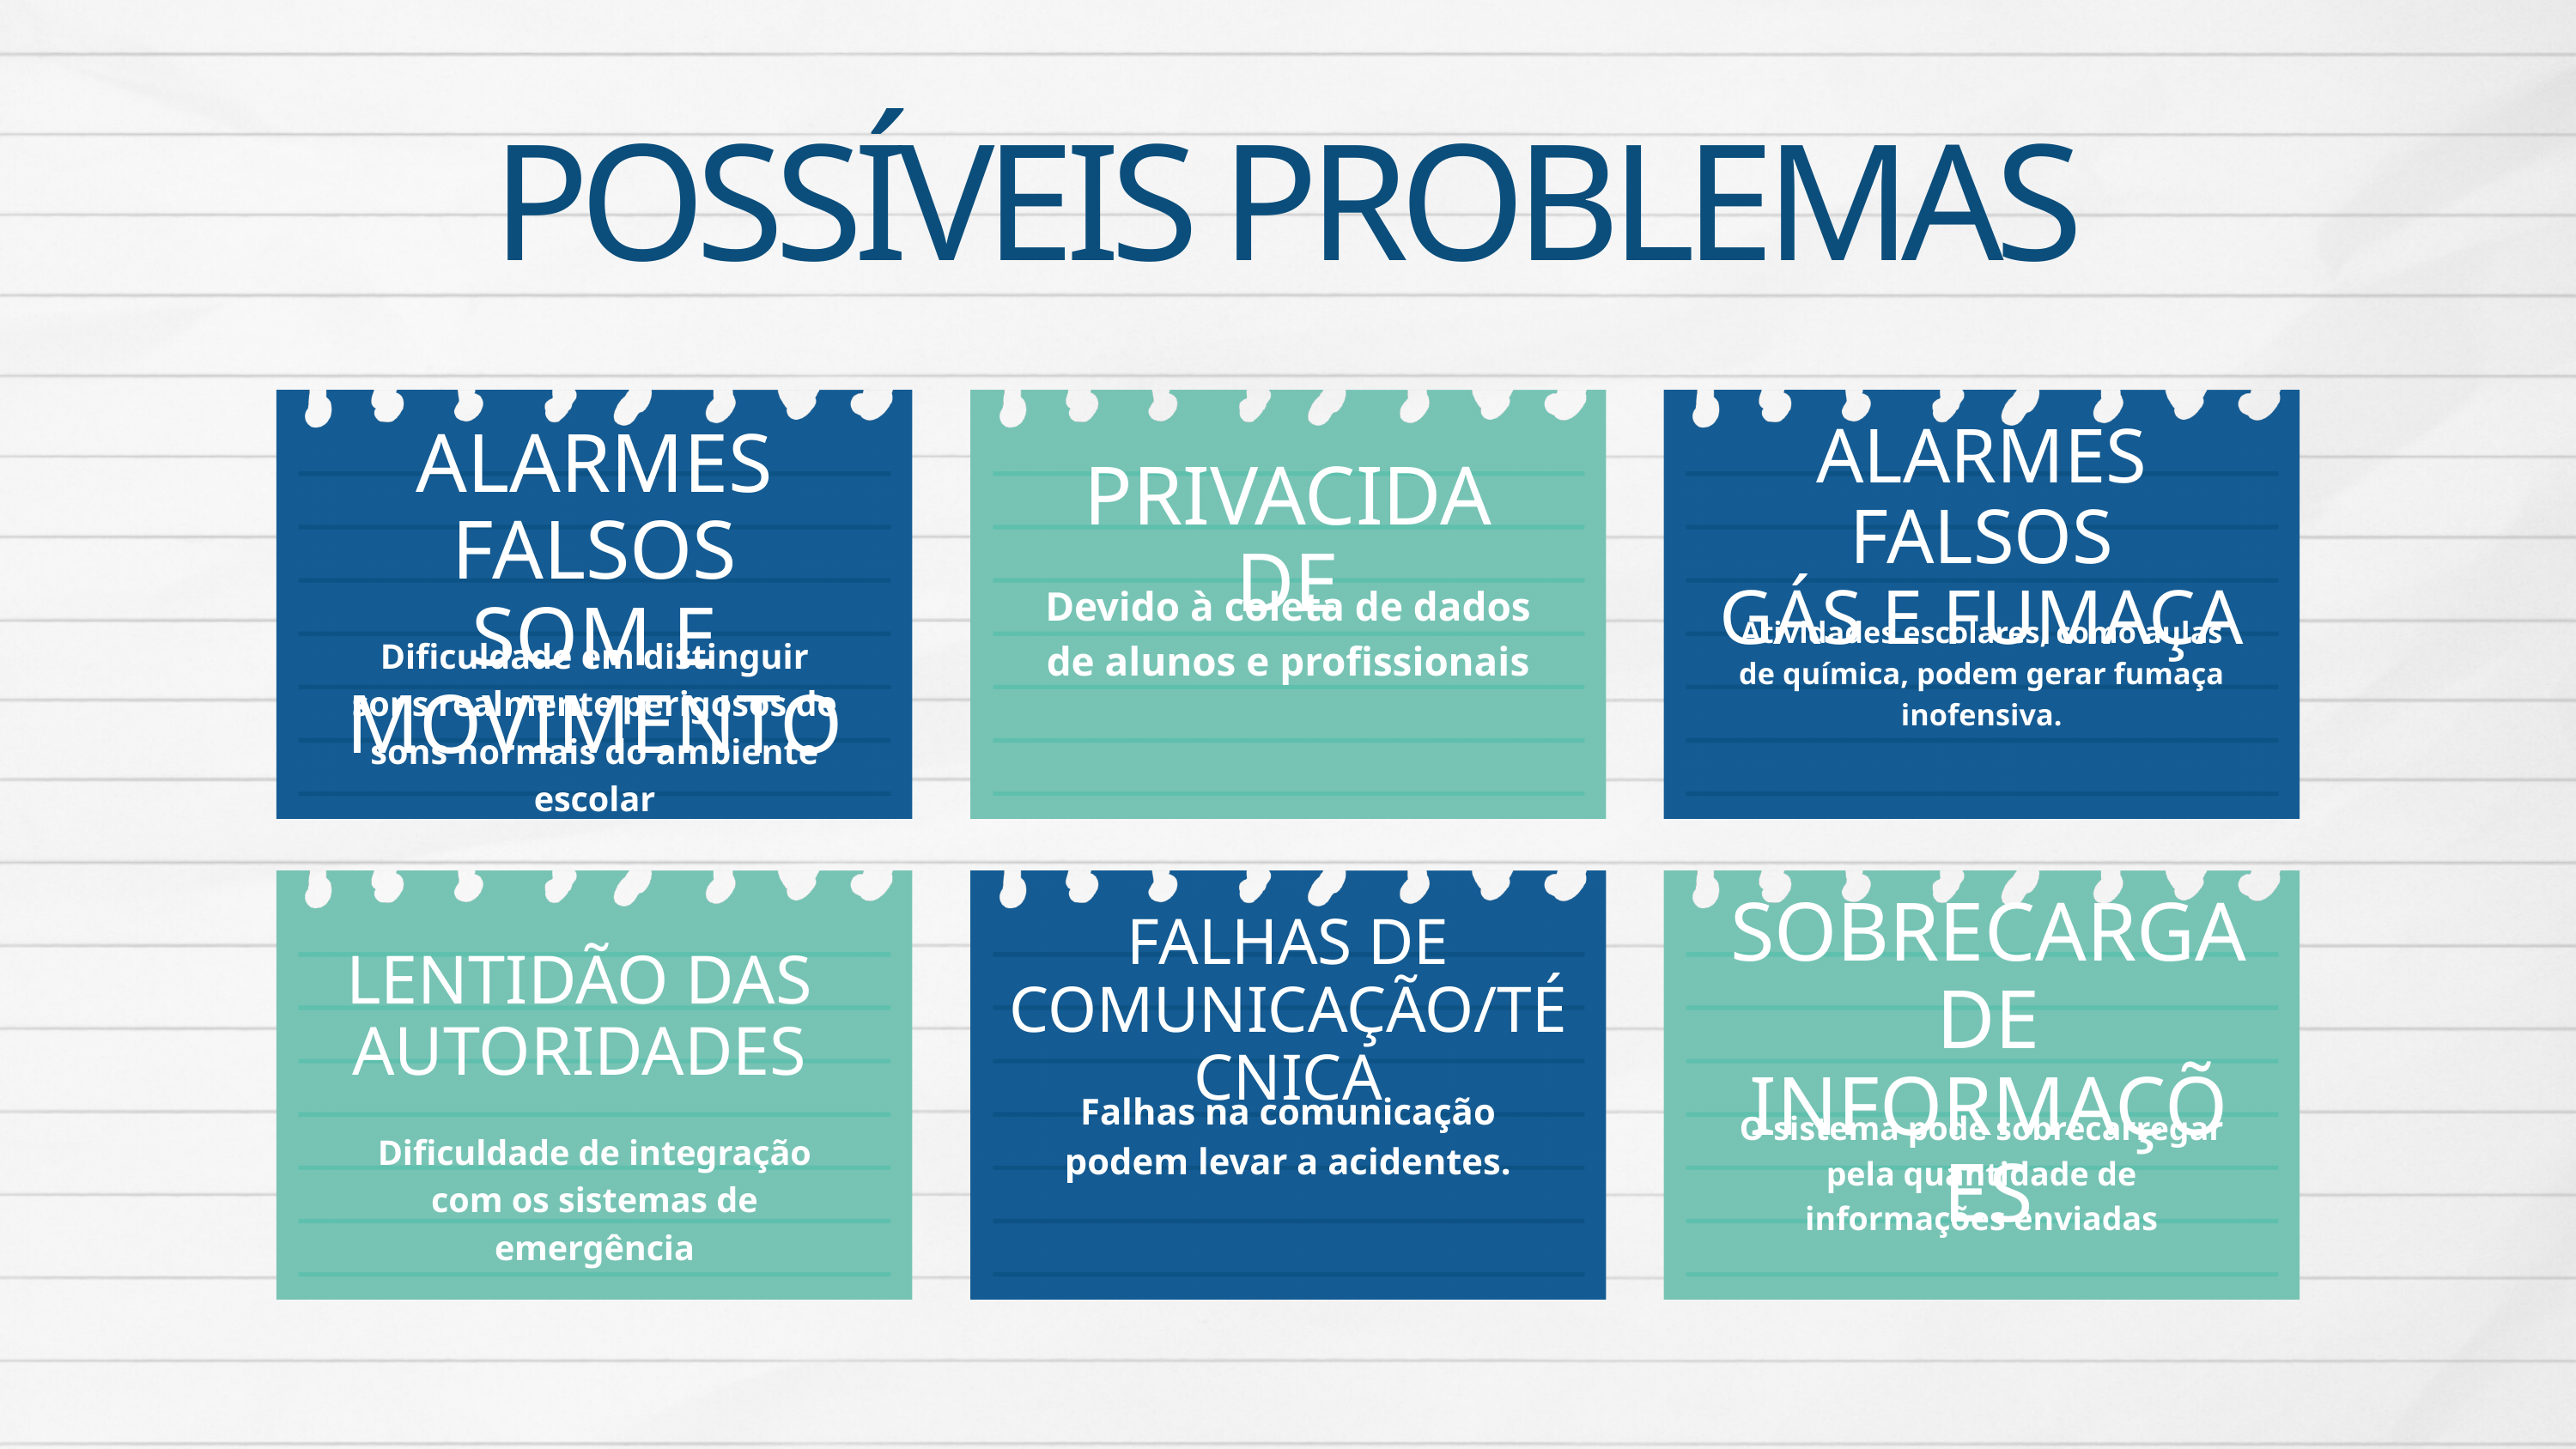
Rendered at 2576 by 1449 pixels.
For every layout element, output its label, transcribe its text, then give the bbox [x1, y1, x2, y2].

text_box [970, 870, 1607, 1300]
text_box [1663, 870, 2300, 1300]
text_box Atividades escolares, como aulas de química, podem gerar fumaça inofensiva. [1722, 659, 2242, 731]
text_box Dificuldade de integração com os sistemas de emergência [342, 1124, 848, 1267]
text_box [276, 390, 913, 819]
text_box Devido à coleta de dados de alunos e profissionais [1035, 573, 1541, 684]
text_box SOBRECARGA DE INFORMAÇÕES [1728, 890, 2249, 1239]
text_box POSSÍVEIS PROBLEMAS [211, 137, 2365, 293]
text_box ALARMES FALSOS GÁS E FUMAÇA [1710, 417, 2254, 659]
text_box FALHAS DE COMUNICAÇÃO/TÉCNICA [994, 909, 1582, 1197]
text_box ALARMES FALSOS SOM E MOVIMENTO [296, 421, 893, 769]
text_box [0, 0, 2576, 1449]
text_box [276, 870, 913, 1300]
text_box [970, 390, 1607, 819]
text_box [1663, 390, 2300, 819]
text_box PRIVACIDADE [1060, 453, 1516, 628]
text_box LENTIDÃO DAS AUTORIDADES [280, 873, 878, 1089]
text_box Dificuldade em distinguir sons realmente perigosos de sons normais do ambiente escolar [342, 769, 848, 819]
